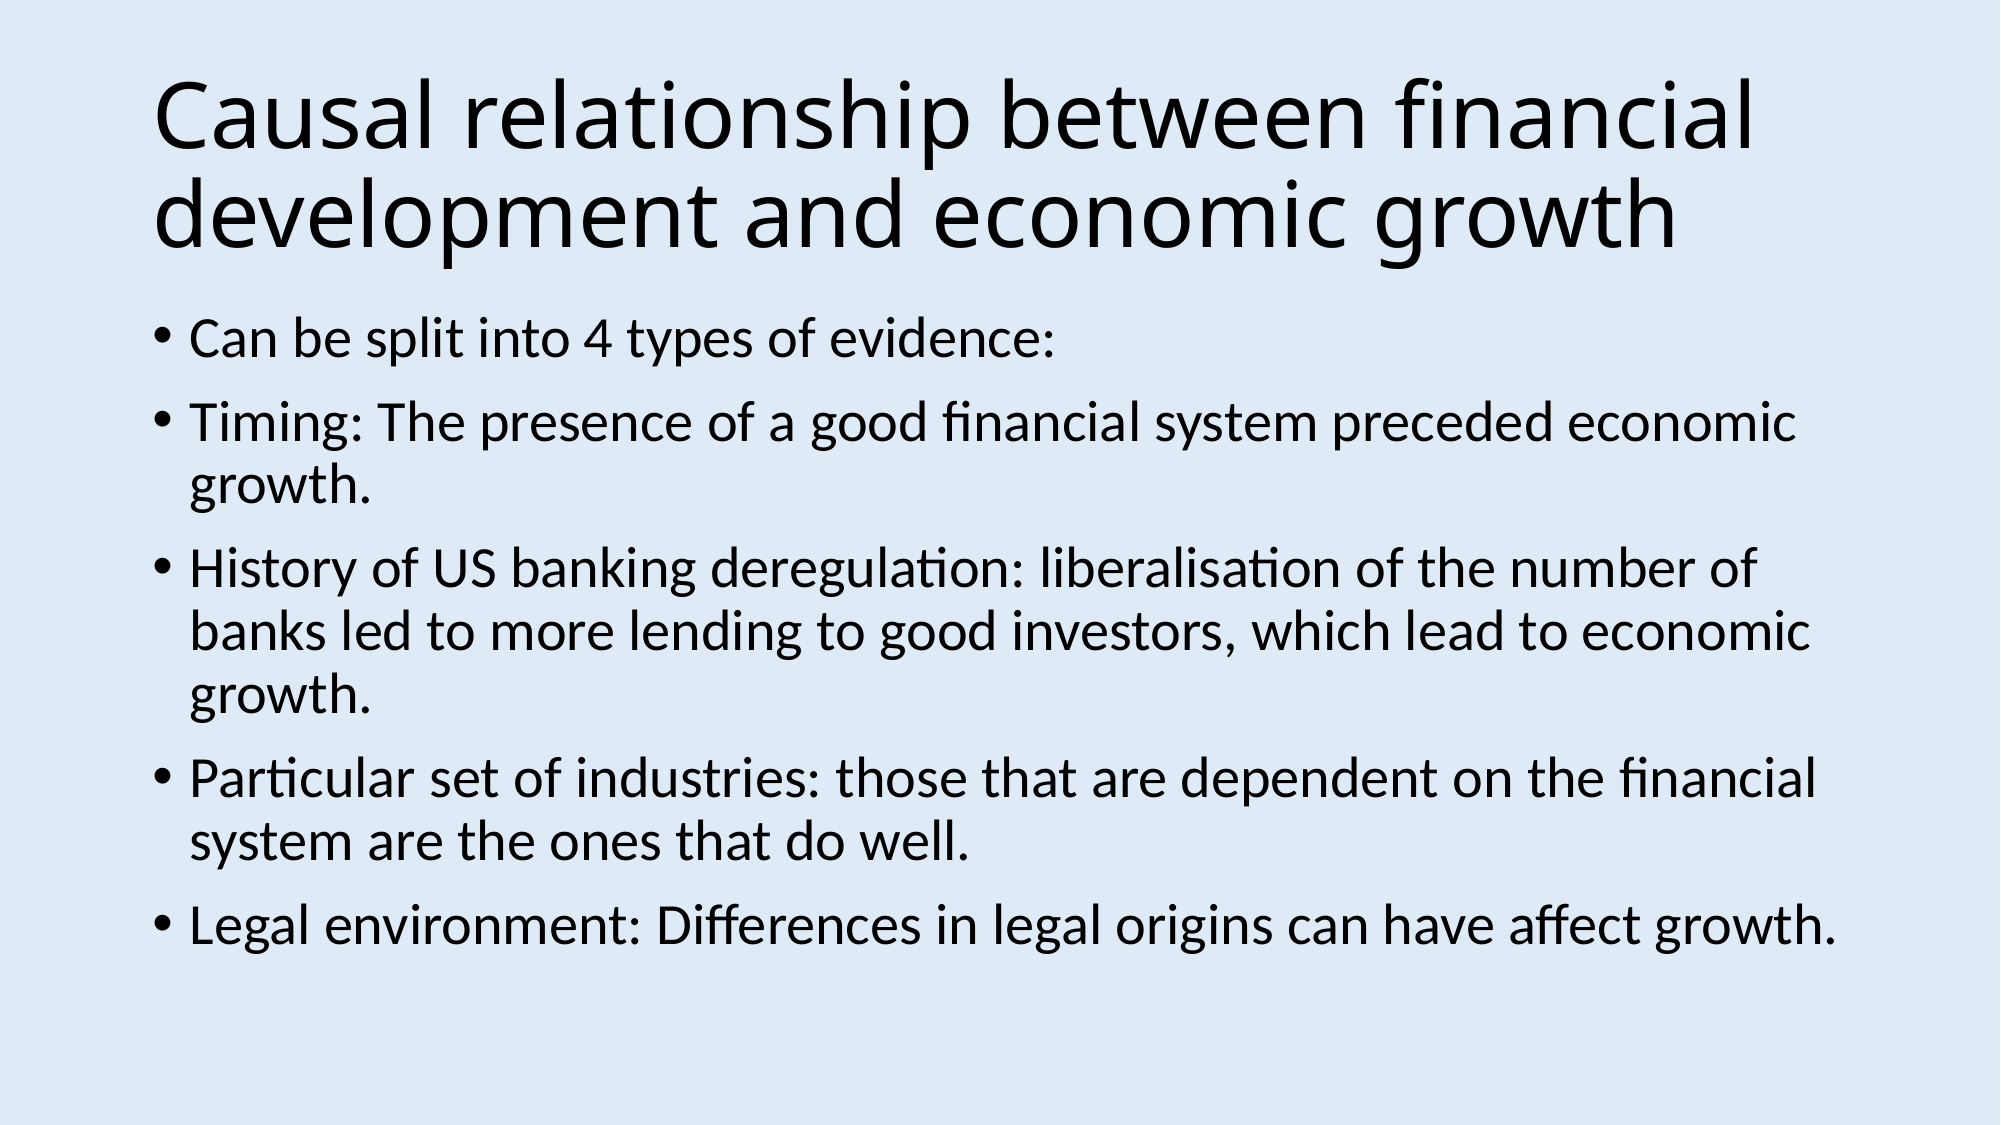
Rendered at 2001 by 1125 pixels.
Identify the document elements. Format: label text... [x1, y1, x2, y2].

title Causal relationship between financial development and economic growth [137, 59, 1863, 278]
list Can be split into 4 types of evidence: Timing: The presence of a good financial system preceded economic growth. History of US banking deregulation: liberalisation of the number of banks led to more lending to good investors, which lead to economic growth. Particular set of industries: those that are dependent on the financial system are the ones that do well. Legal environment: Differences in legal origins can have affect growth. [137, 299, 1863, 1014]
